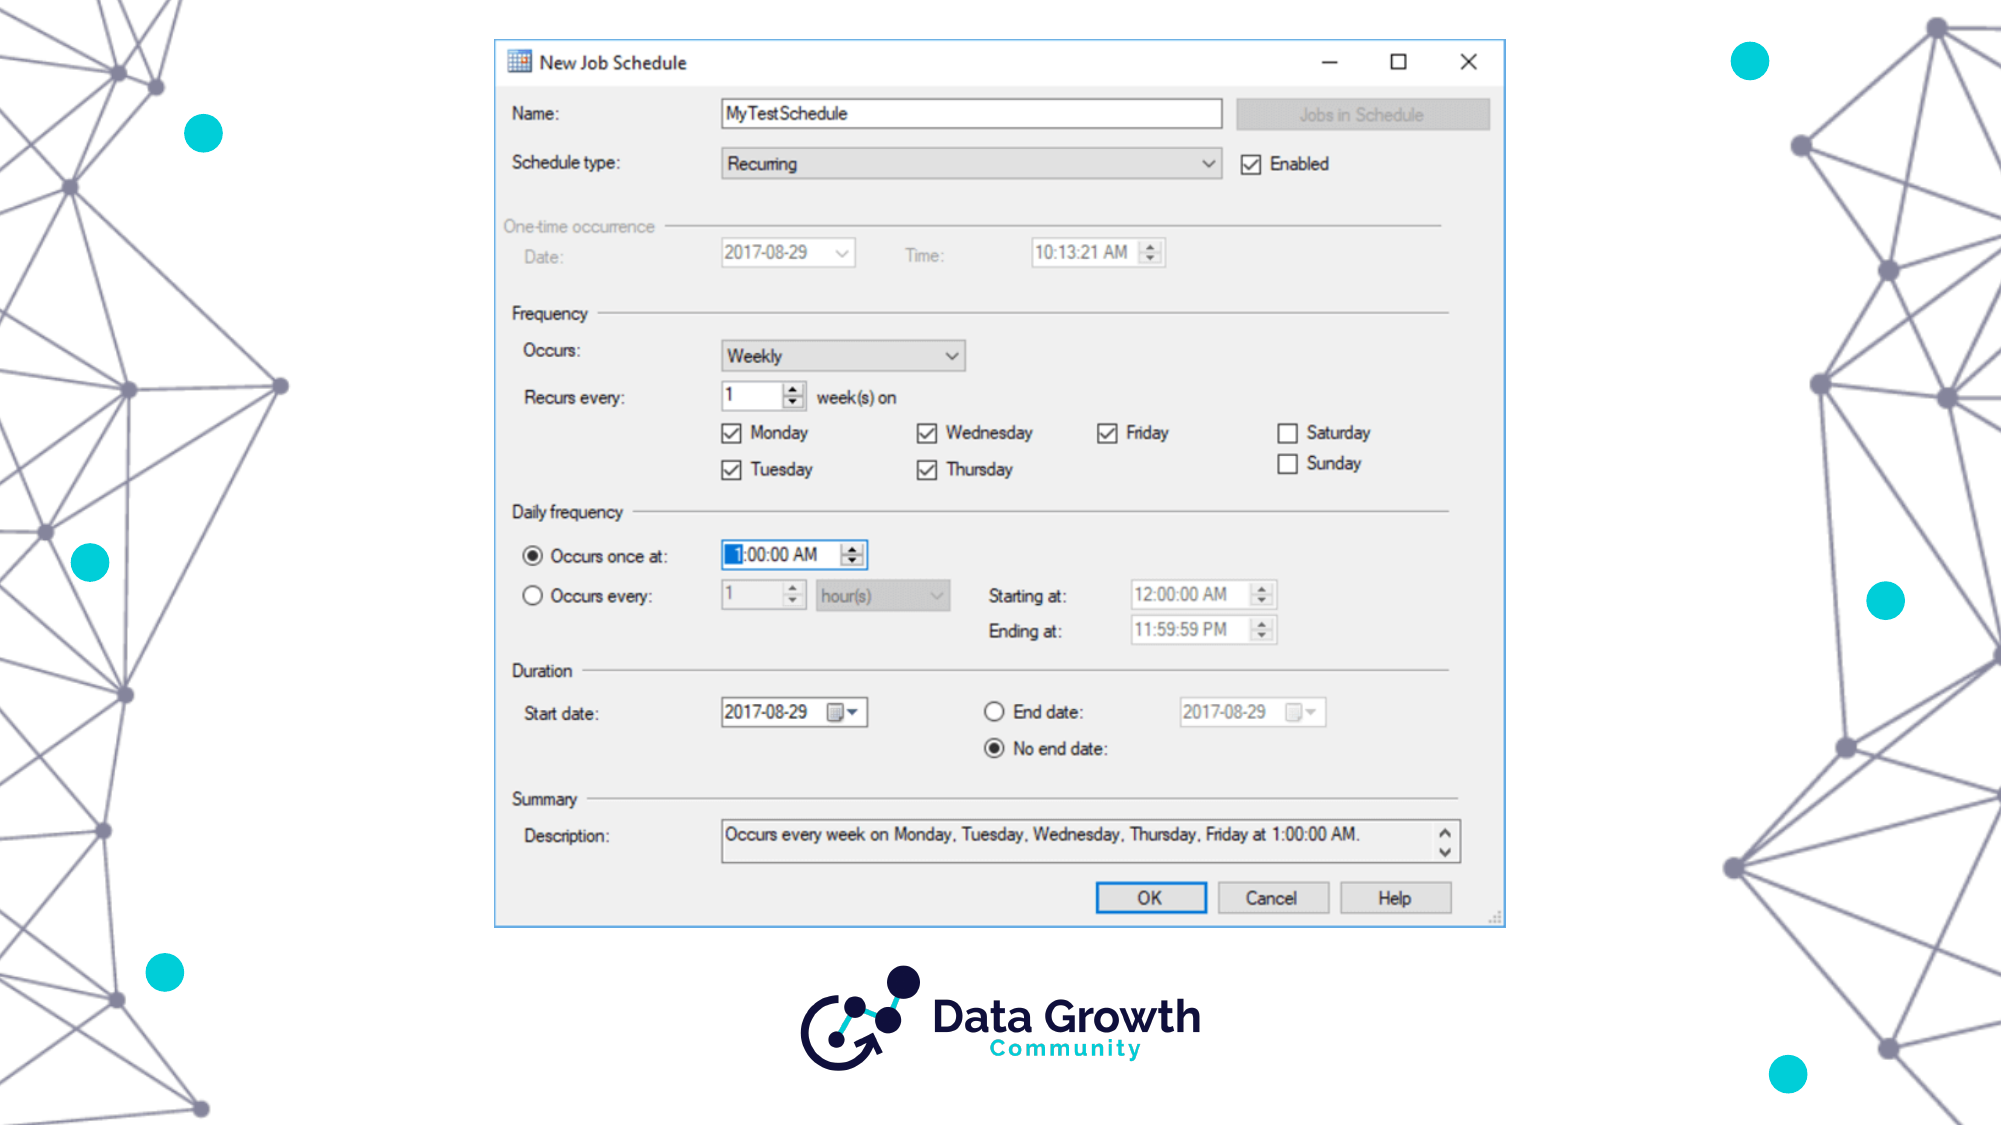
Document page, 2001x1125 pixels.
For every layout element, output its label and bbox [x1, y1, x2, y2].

picture [494, 39, 1506, 929]
picture [780, 949, 1220, 1087]
